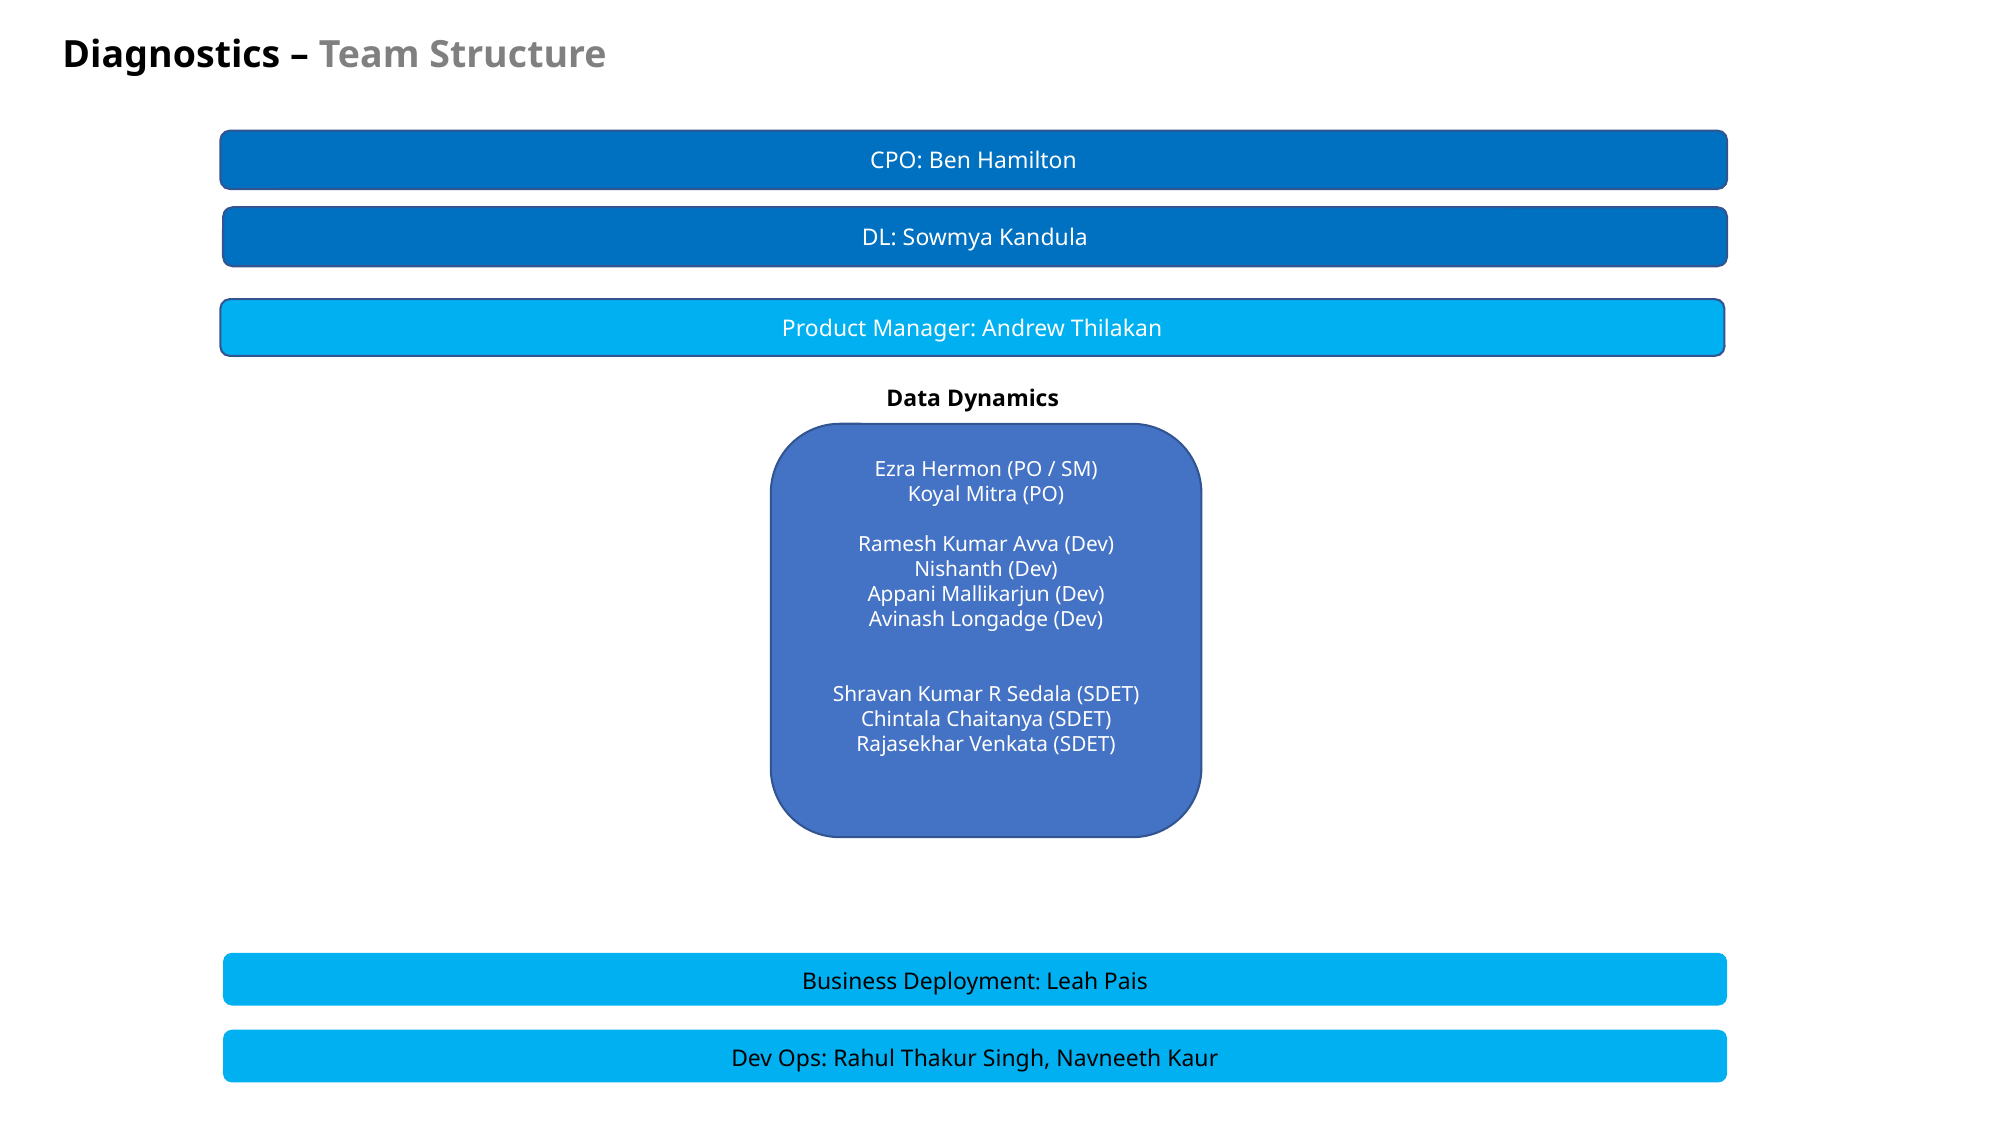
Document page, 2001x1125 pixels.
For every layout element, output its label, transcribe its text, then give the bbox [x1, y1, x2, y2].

text_box CPO: Ben Hamilton [219, 129, 1729, 191]
text_box Ezra Hermon (PO / SM) Koyal Mitra (PO) Ramesh Kumar Avva (Dev) Nishanth (Dev) Appani Mallikarjun (Dev) Avinash Longadge (Dev) Shravan Kumar R Sedala (SDET) Chintala Chaitanya (SDET) Rajasekhar Venkata (SDET) [769, 422, 1203, 839]
text_box Dev Ops: Rahul Thakur Singh, Navneeth Kaur [222, 1029, 1728, 1083]
text_box Diagnostics – Team Structure [62, 28, 1909, 83]
text_box Business Deployment: Leah Pais [222, 952, 1728, 1006]
text_box Product Manager: Andrew Thilakan [219, 298, 1726, 357]
text_box DL: Sowmya Kandula [221, 206, 1729, 268]
text_box Data Dynamics [855, 383, 1091, 412]
